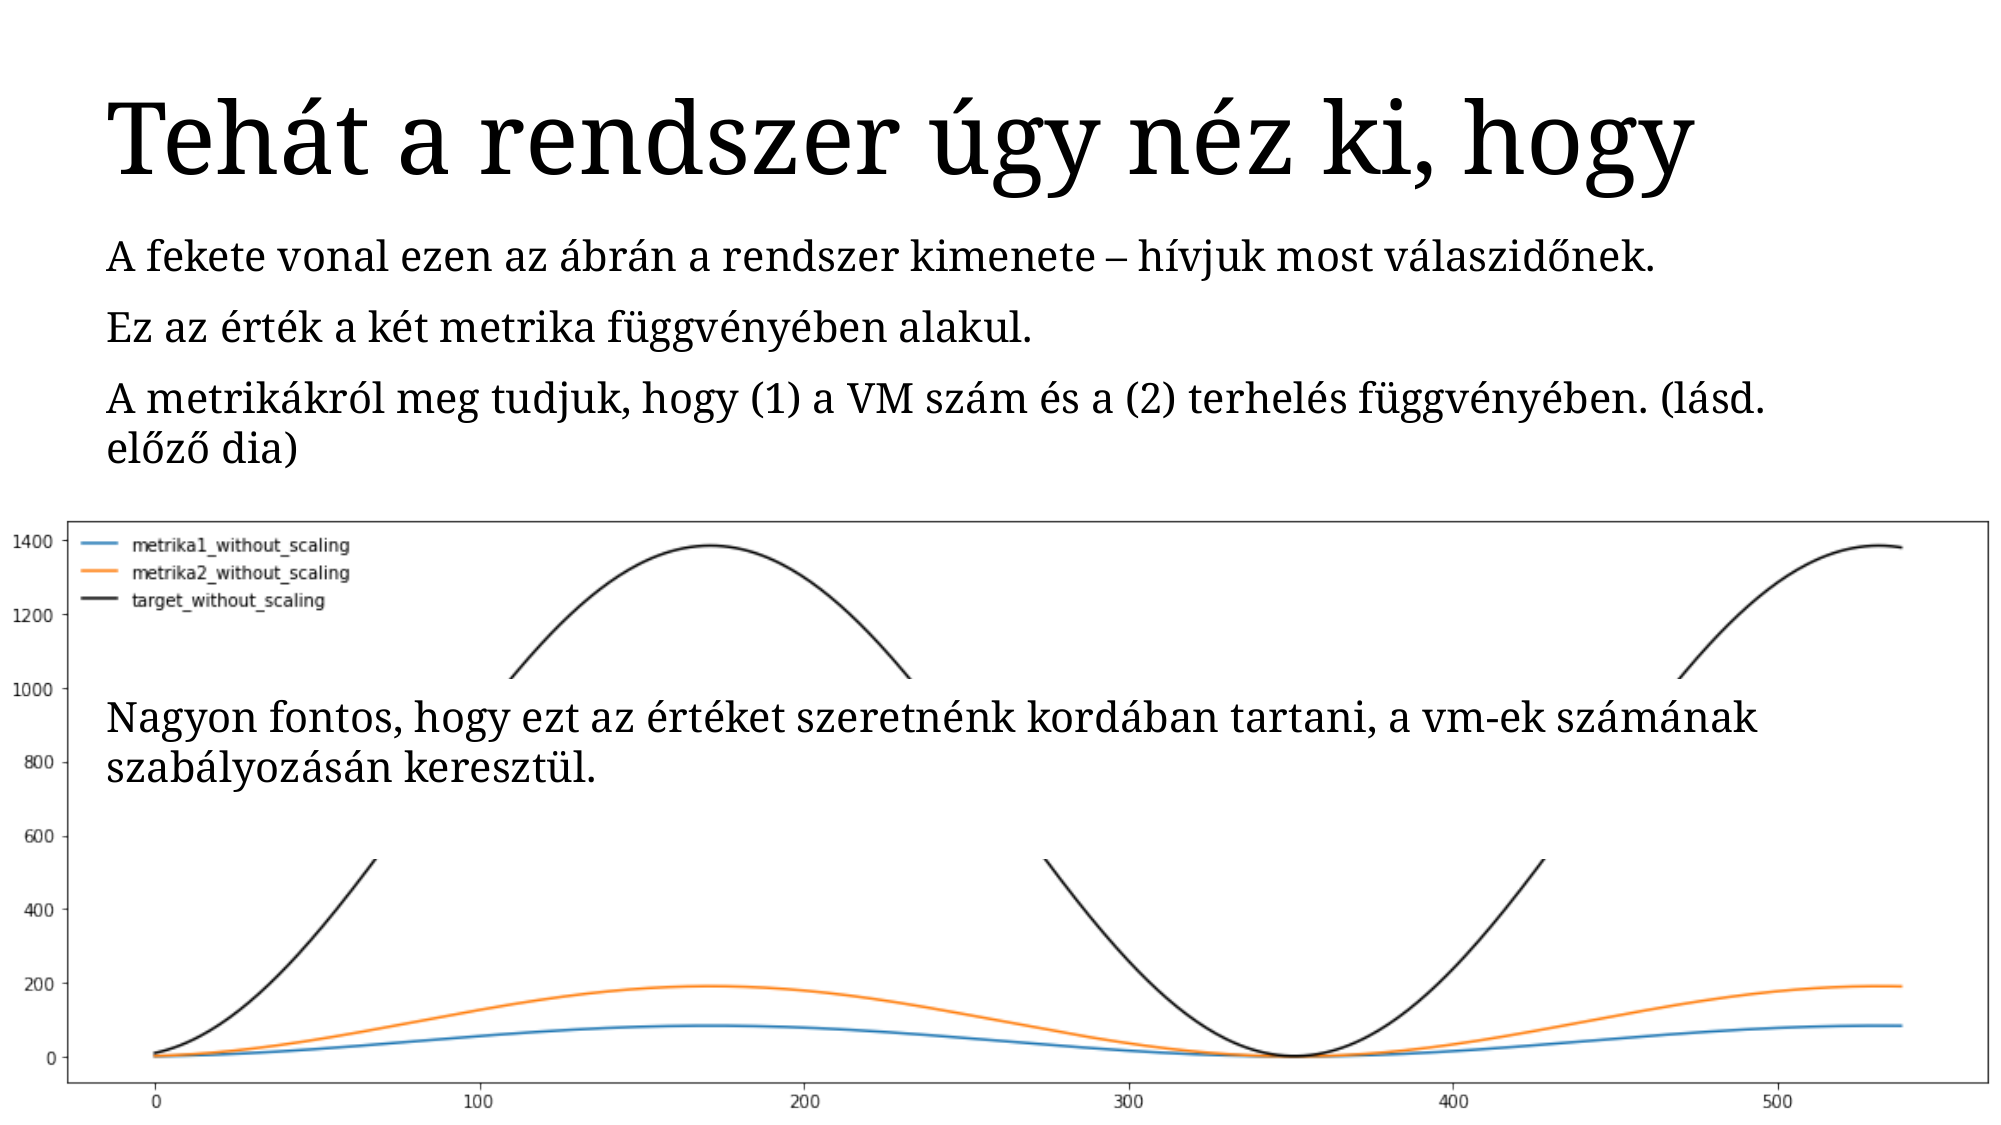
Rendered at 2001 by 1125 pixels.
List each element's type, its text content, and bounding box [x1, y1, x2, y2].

text_box Tehát a rendszer úgy néz ki, hogy [88, 63, 1845, 218]
text_box A fekete vonal ezen az ábrán a rendszer kimenete – hívjuk most válaszidőnek. Ez az érték a két metrika függvényében alakul. A metrikákról meg tudjuk, hogy (1) a VM szám és a (2) terhelés függvényében. (lásd. előző dia) [88, 218, 1892, 398]
picture [0, 509, 2000, 1125]
text_box [0, 0, 2000, 288]
